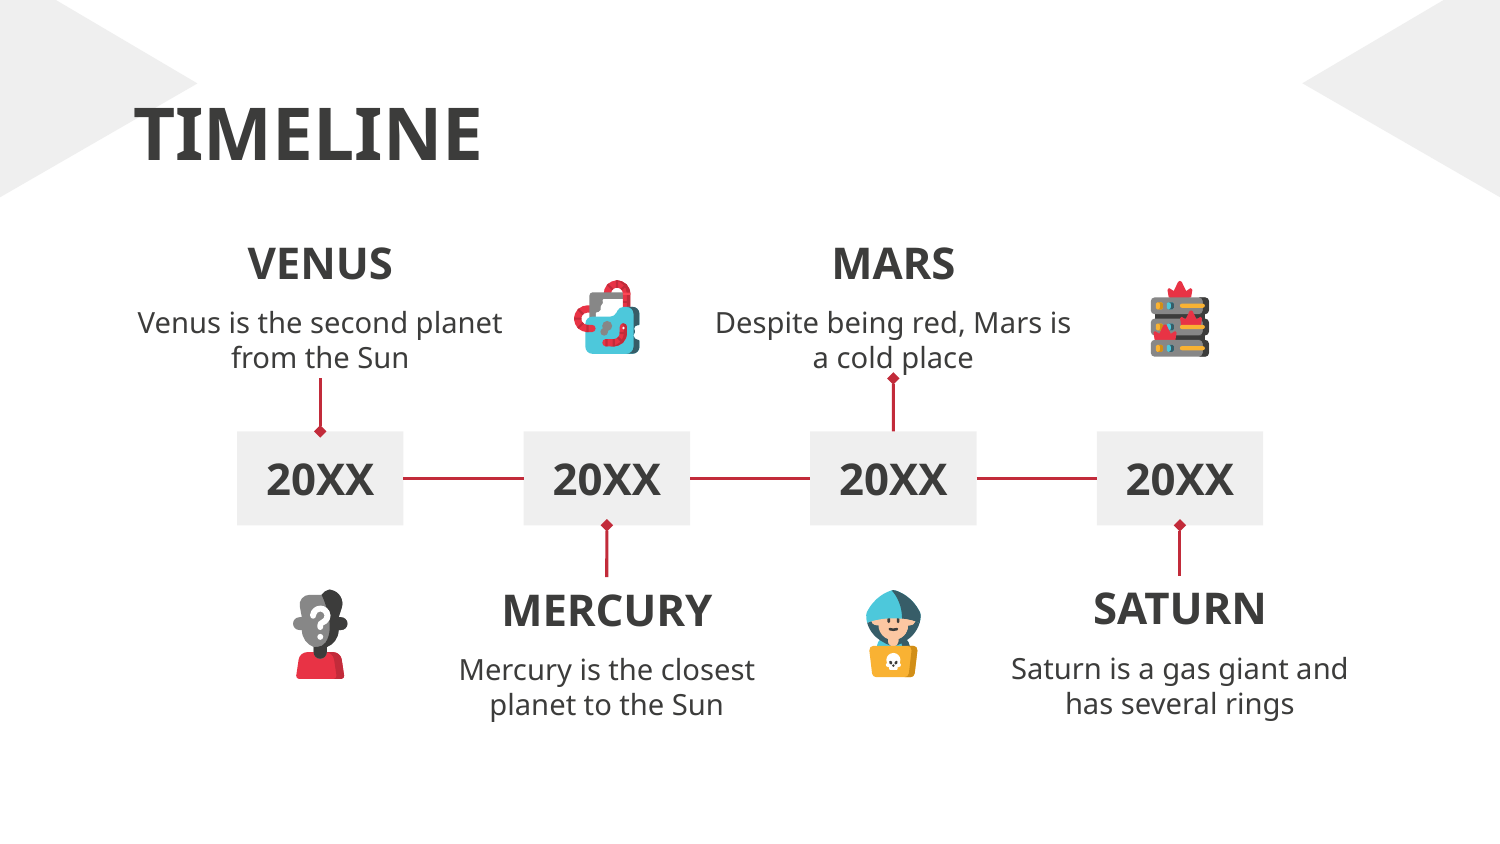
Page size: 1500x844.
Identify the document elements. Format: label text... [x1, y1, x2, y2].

text_box Despite being red, Mars is a cold place [689, 289, 1097, 379]
title TIMELINE [118, 72, 1382, 167]
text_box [1150, 280, 1210, 357]
text_box MERCURY [403, 577, 811, 636]
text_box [573, 280, 640, 355]
text_box 20XX [1096, 431, 1264, 526]
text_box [292, 589, 348, 680]
text_box Mercury is the closest planet to the Sun [403, 636, 811, 726]
text_box 20XX [810, 431, 977, 526]
text_box 20XX [523, 431, 691, 526]
text_box SATURN [976, 576, 1384, 635]
text_box 20XX [237, 431, 404, 526]
text_box Venus is the second planet from the Sun [116, 289, 524, 379]
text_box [865, 589, 921, 678]
text_box Saturn is a gas giant and has several rings [976, 635, 1384, 725]
text_box MARS [689, 230, 1097, 289]
text_box VENUS [116, 230, 524, 289]
